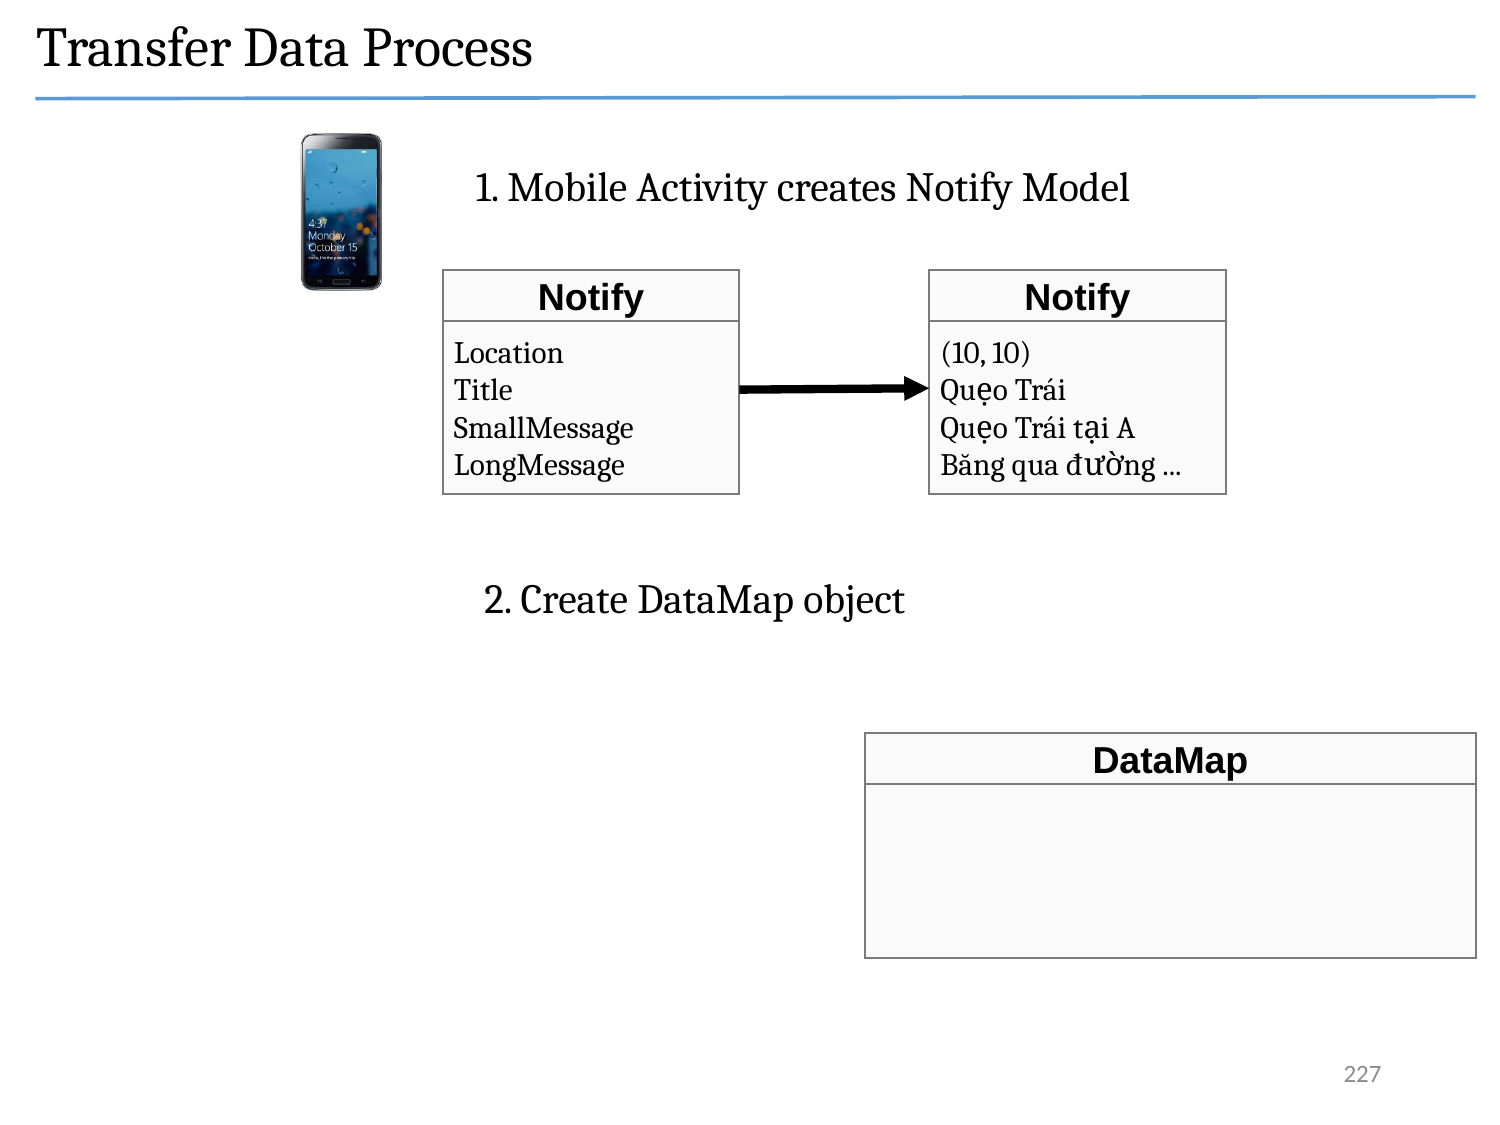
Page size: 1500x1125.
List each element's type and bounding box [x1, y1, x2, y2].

text_box [469, 564, 921, 630]
slide_number [1059, 1042, 1397, 1103]
picture [252, 124, 423, 295]
text_box [442, 270, 1226, 495]
title [21, 0, 1316, 97]
text_box [460, 152, 1146, 218]
text_box [865, 733, 1476, 958]
